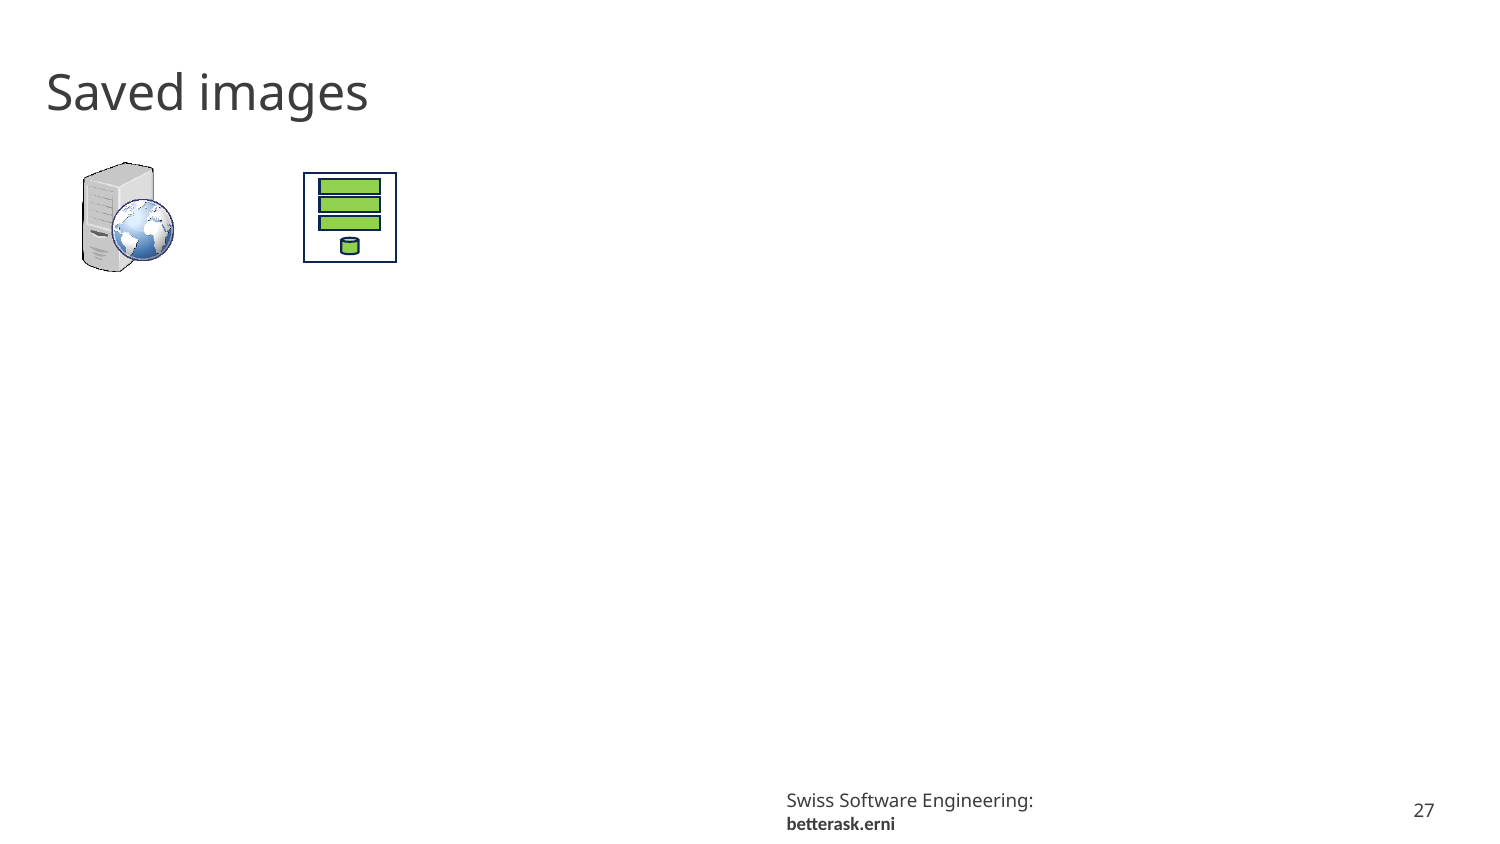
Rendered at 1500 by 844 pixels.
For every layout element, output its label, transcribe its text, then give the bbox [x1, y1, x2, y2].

title Saved images [40, 69, 1443, 119]
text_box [303, 172, 397, 263]
footer Swiss Software Engineering: betterask.erni [781, 793, 1125, 830]
slide_number 27 [1308, 792, 1441, 831]
picture [82, 162, 174, 272]
